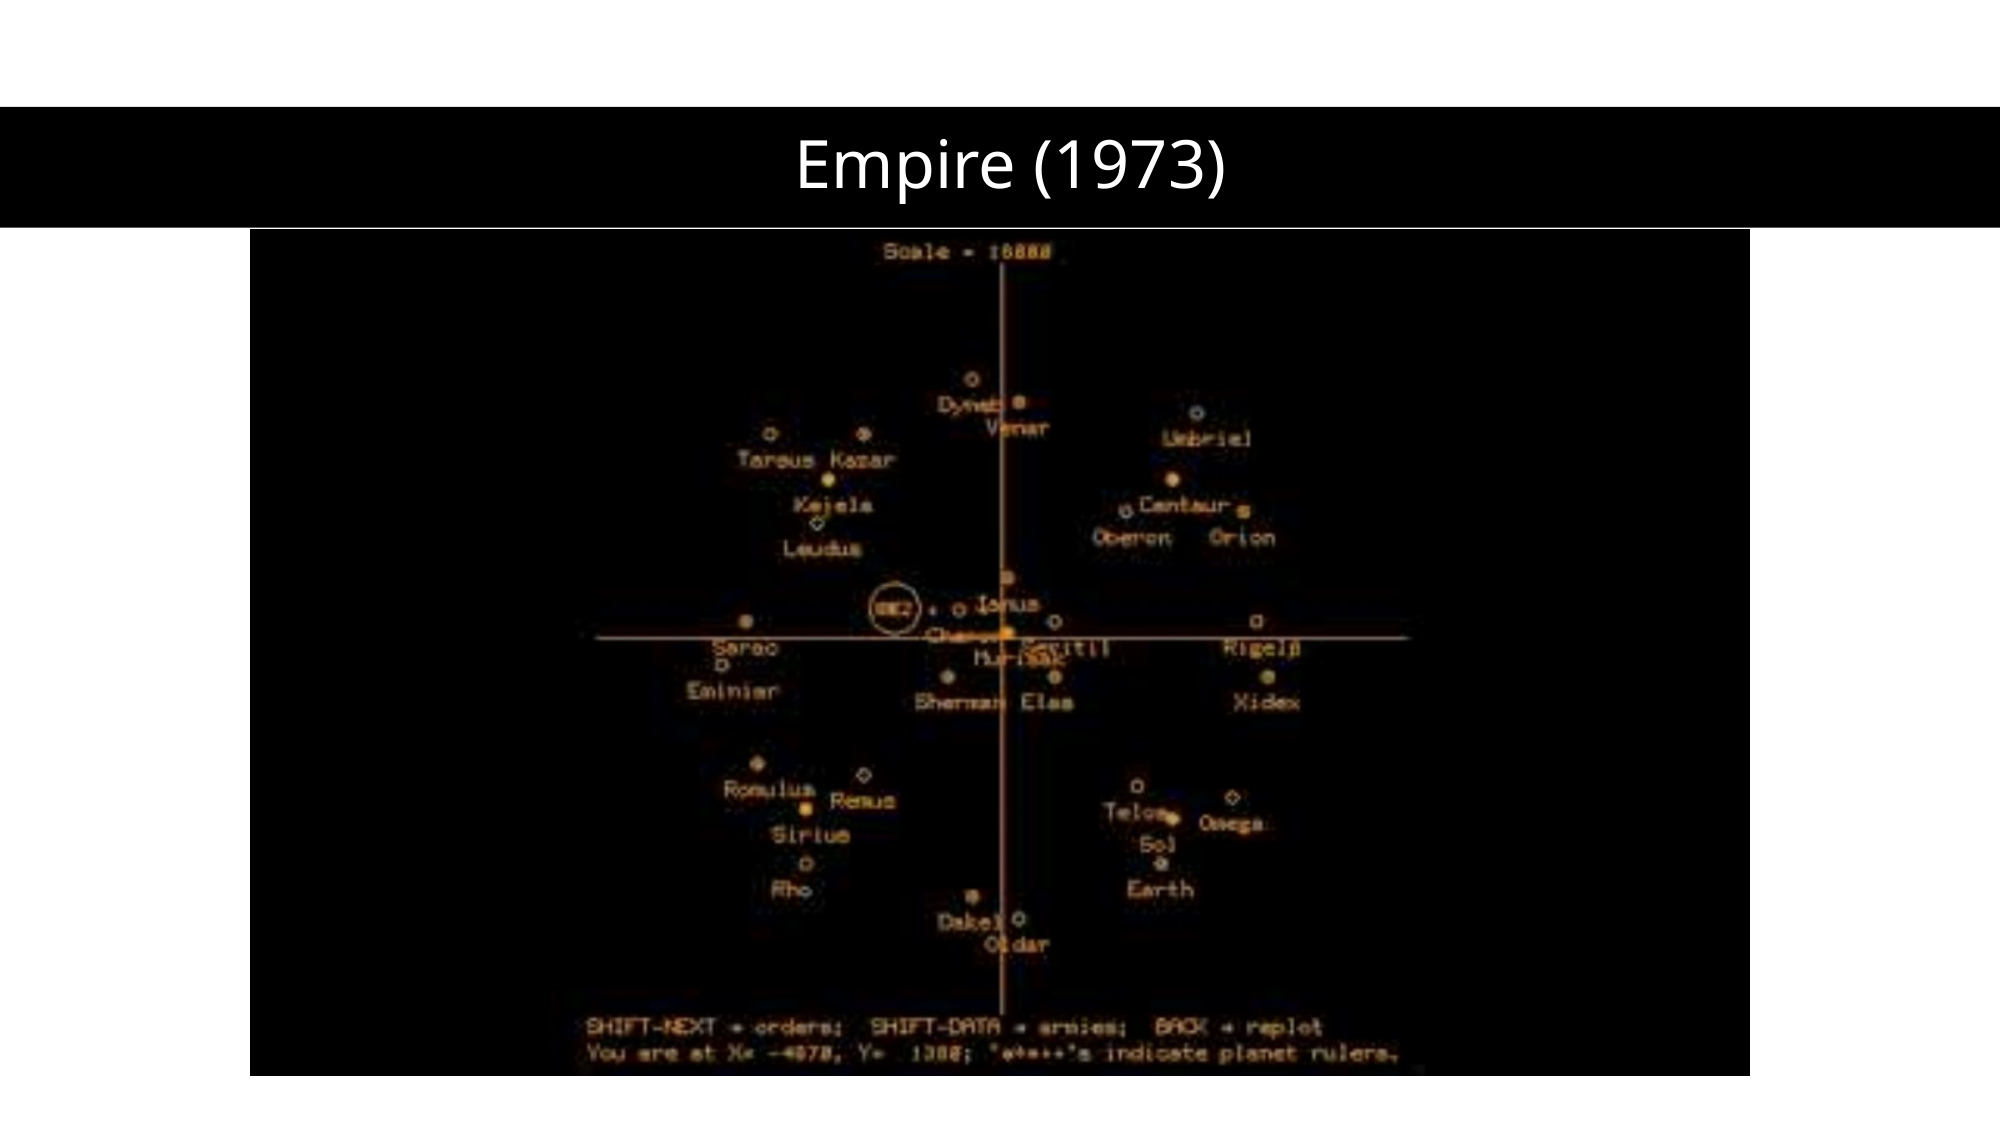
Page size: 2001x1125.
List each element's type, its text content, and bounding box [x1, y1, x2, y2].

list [249, 228, 1751, 1078]
text_box [1751, 105, 2000, 229]
title Empire (1973) [91, 105, 1931, 228]
text_box [0, 105, 249, 229]
